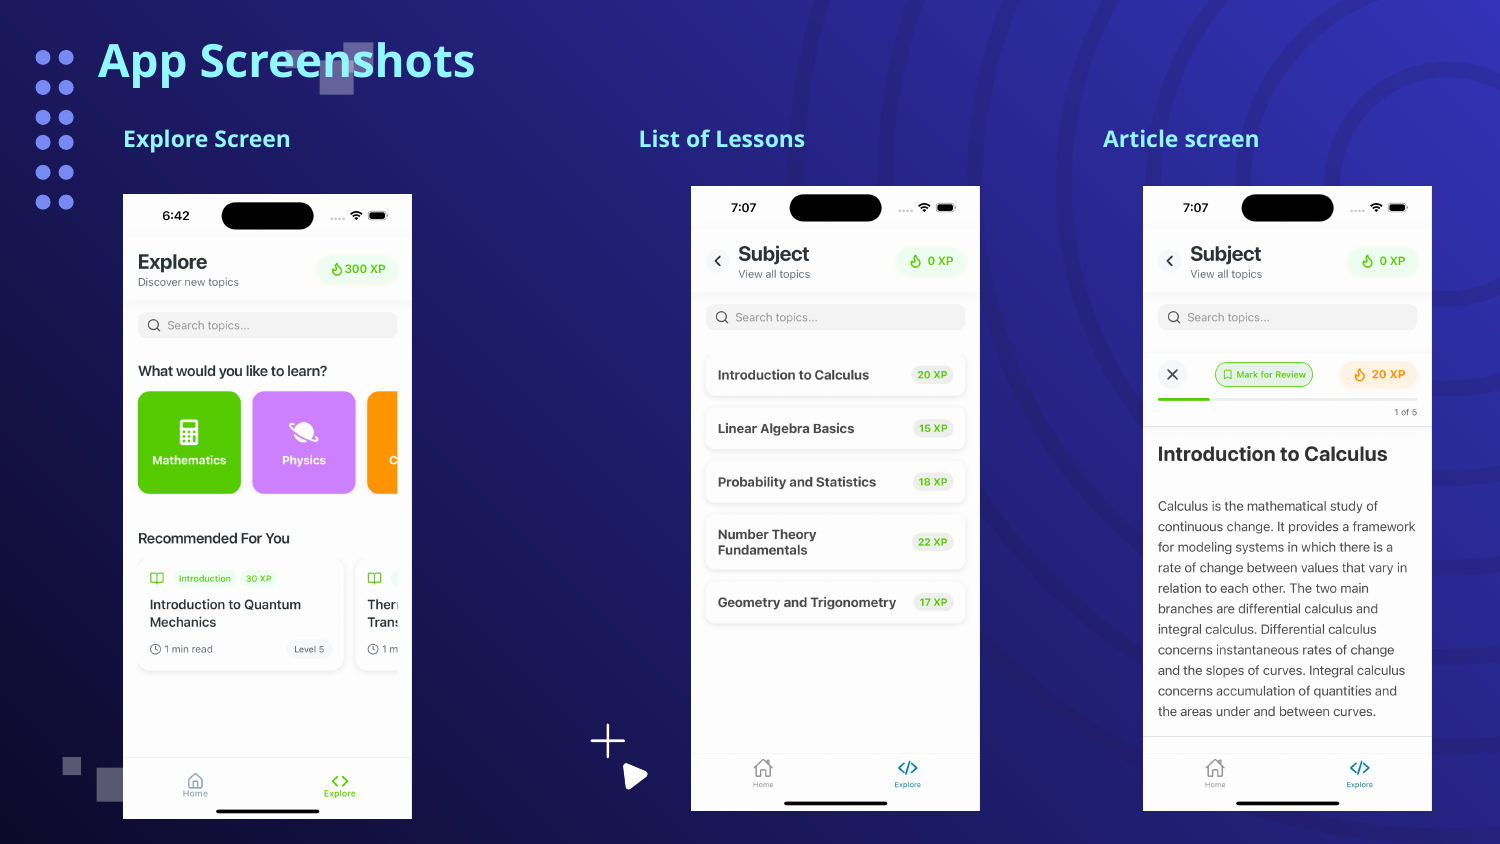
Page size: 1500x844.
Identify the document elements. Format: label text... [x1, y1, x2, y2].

picture [123, 194, 412, 819]
title Explore Screen [108, 105, 464, 171]
picture [1143, 186, 1432, 811]
title Article screen [1088, 105, 1444, 171]
picture [691, 186, 980, 811]
title List of Lessons [623, 105, 980, 171]
title App Screenshots [83, 25, 767, 95]
